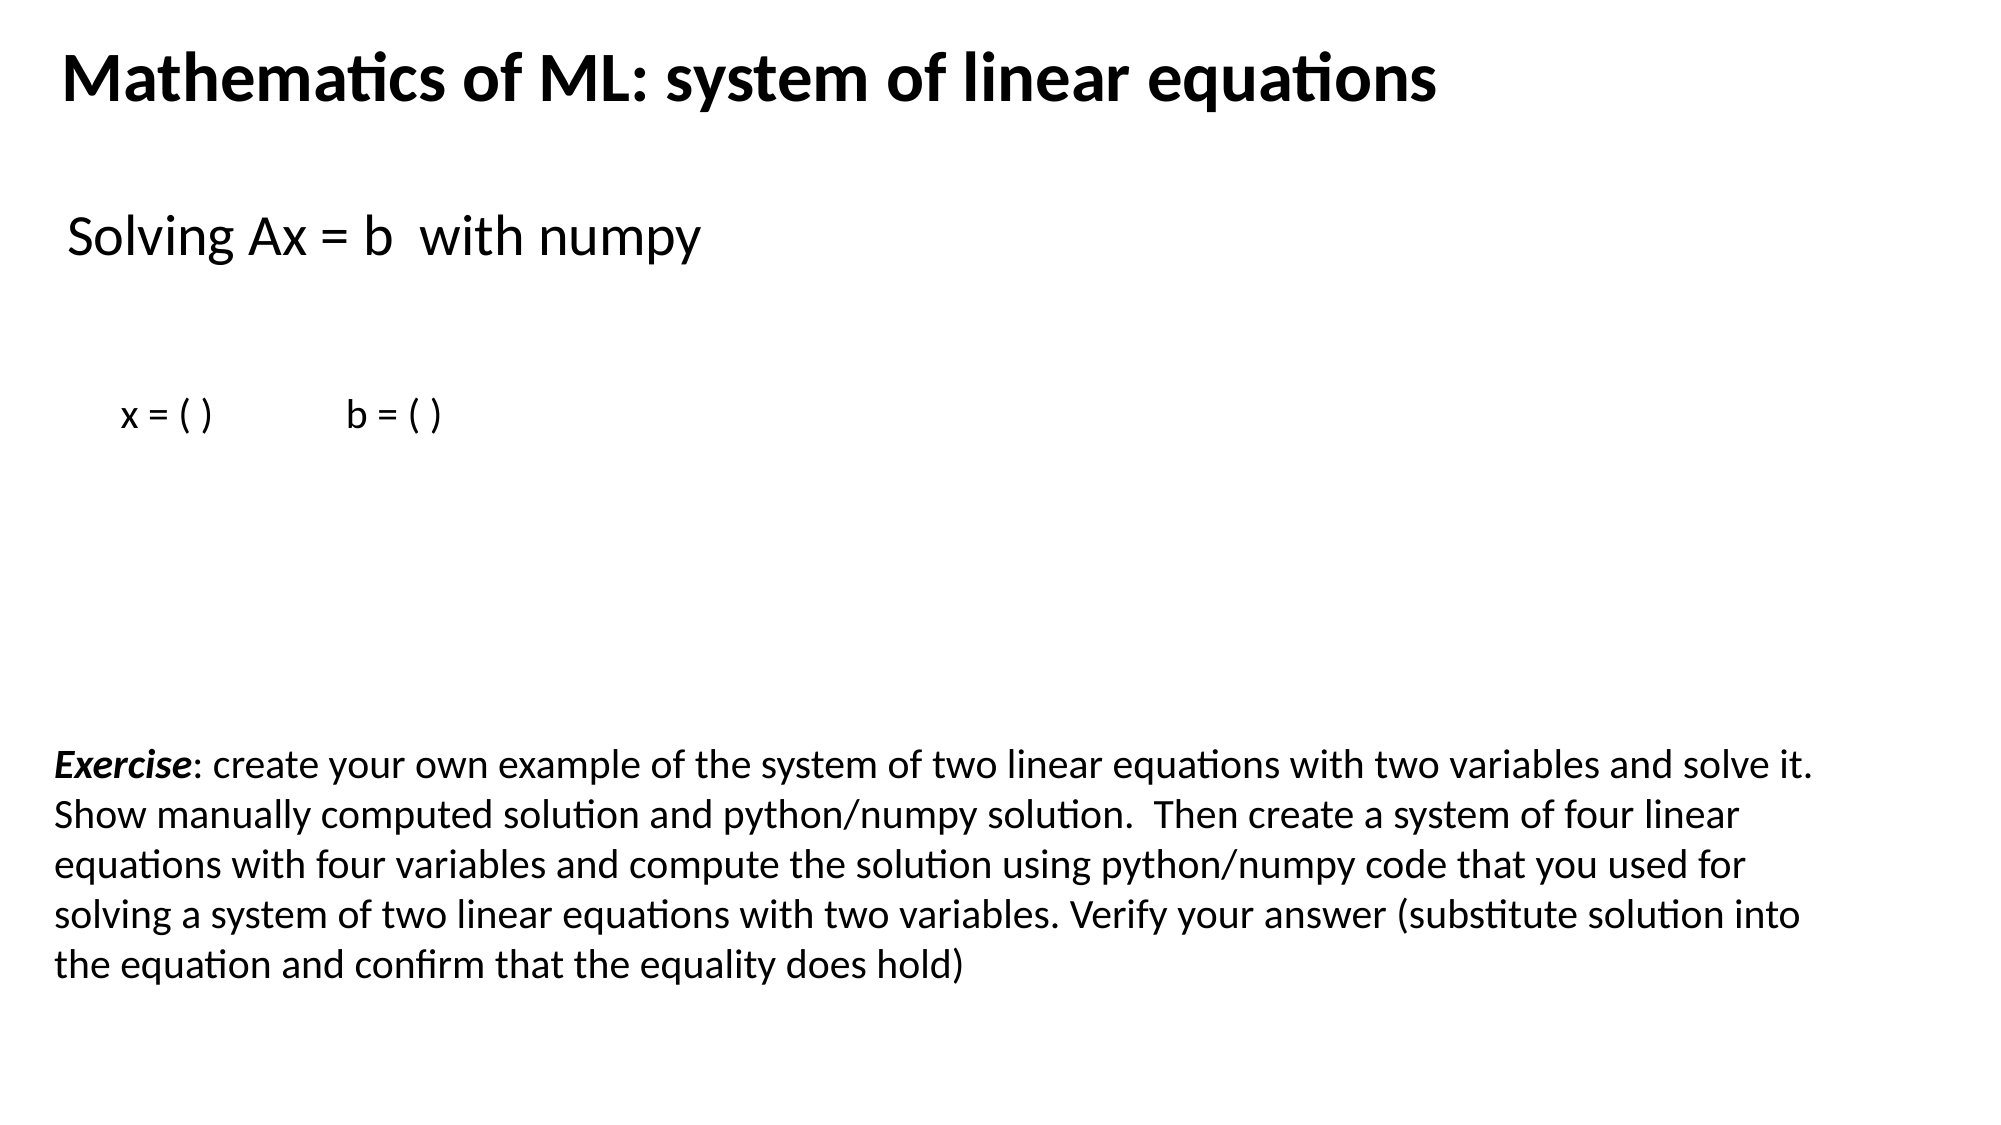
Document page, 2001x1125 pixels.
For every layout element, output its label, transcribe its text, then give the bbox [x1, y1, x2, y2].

text_box Mathematics of ML: system of linear equations [47, 23, 1455, 124]
text_box [204, 160, 1753, 303]
